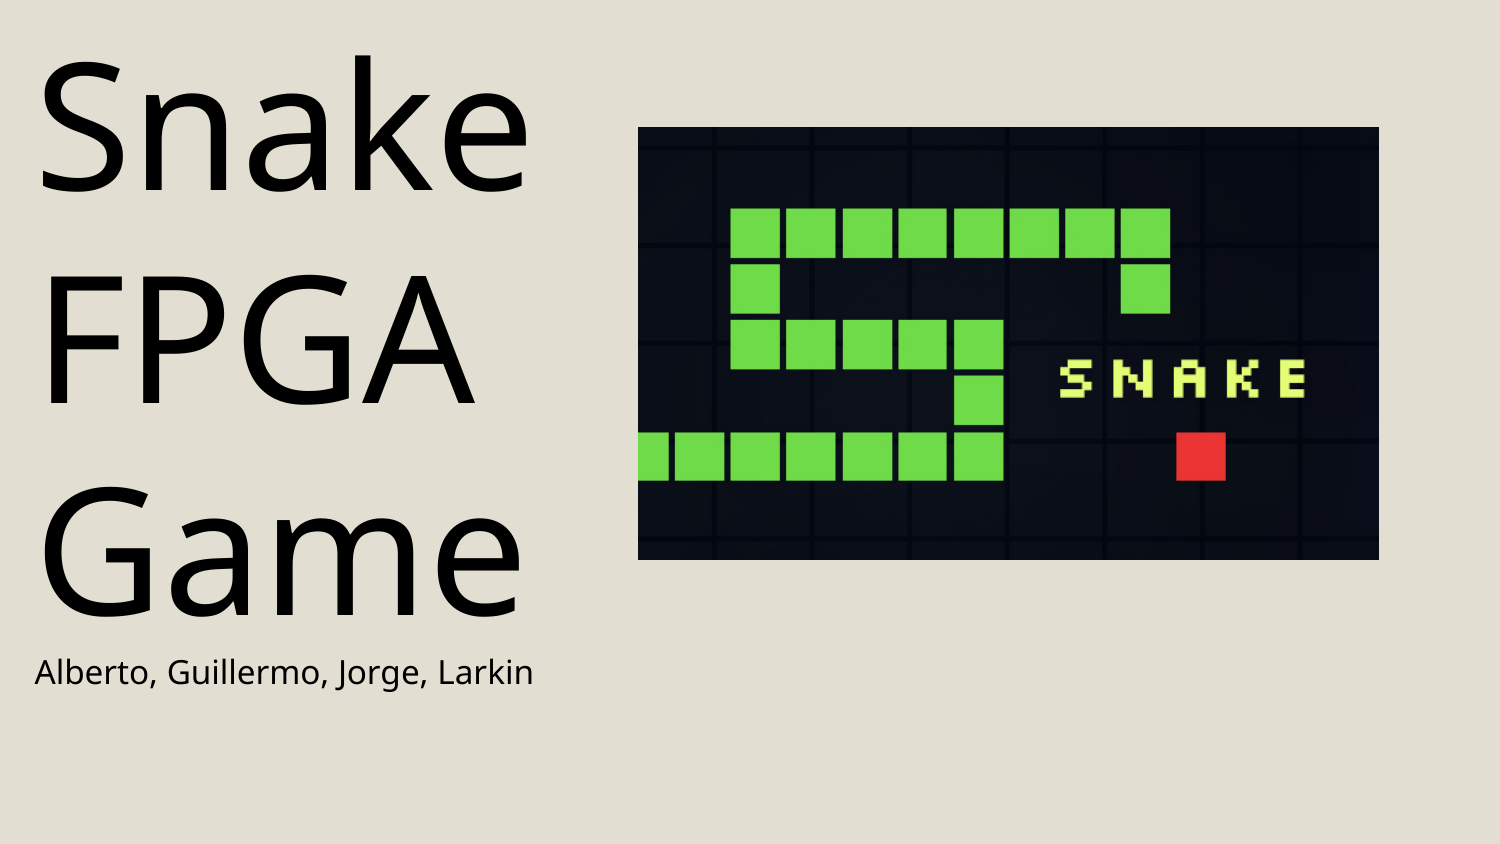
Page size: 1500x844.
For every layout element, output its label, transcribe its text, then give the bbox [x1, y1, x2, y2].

picture [638, 127, 1379, 560]
title Snake FPGA Game Alberto, Guillermo, Jorge, Larkin [19, 7, 813, 691]
